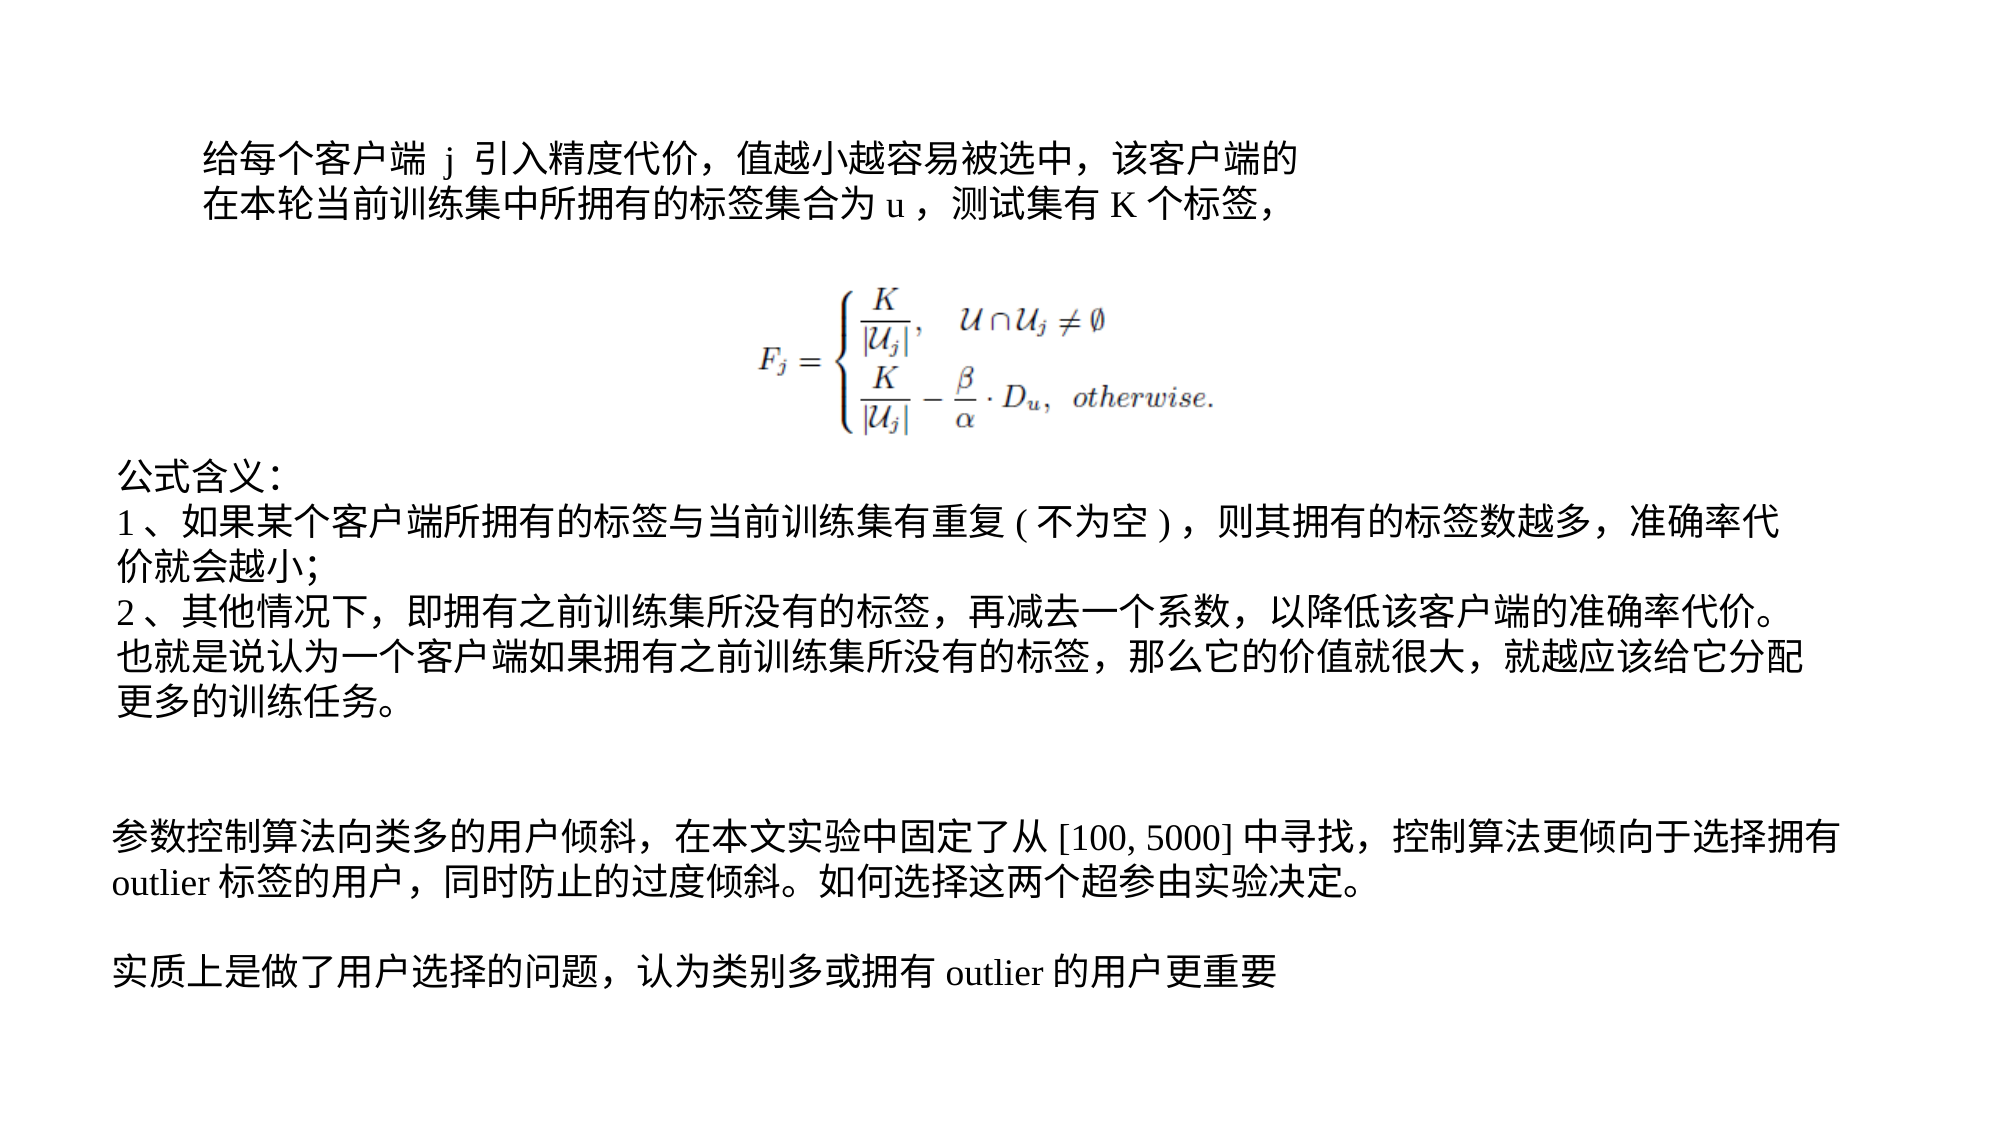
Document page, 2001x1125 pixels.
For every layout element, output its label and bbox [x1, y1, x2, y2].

picture [745, 274, 1255, 448]
